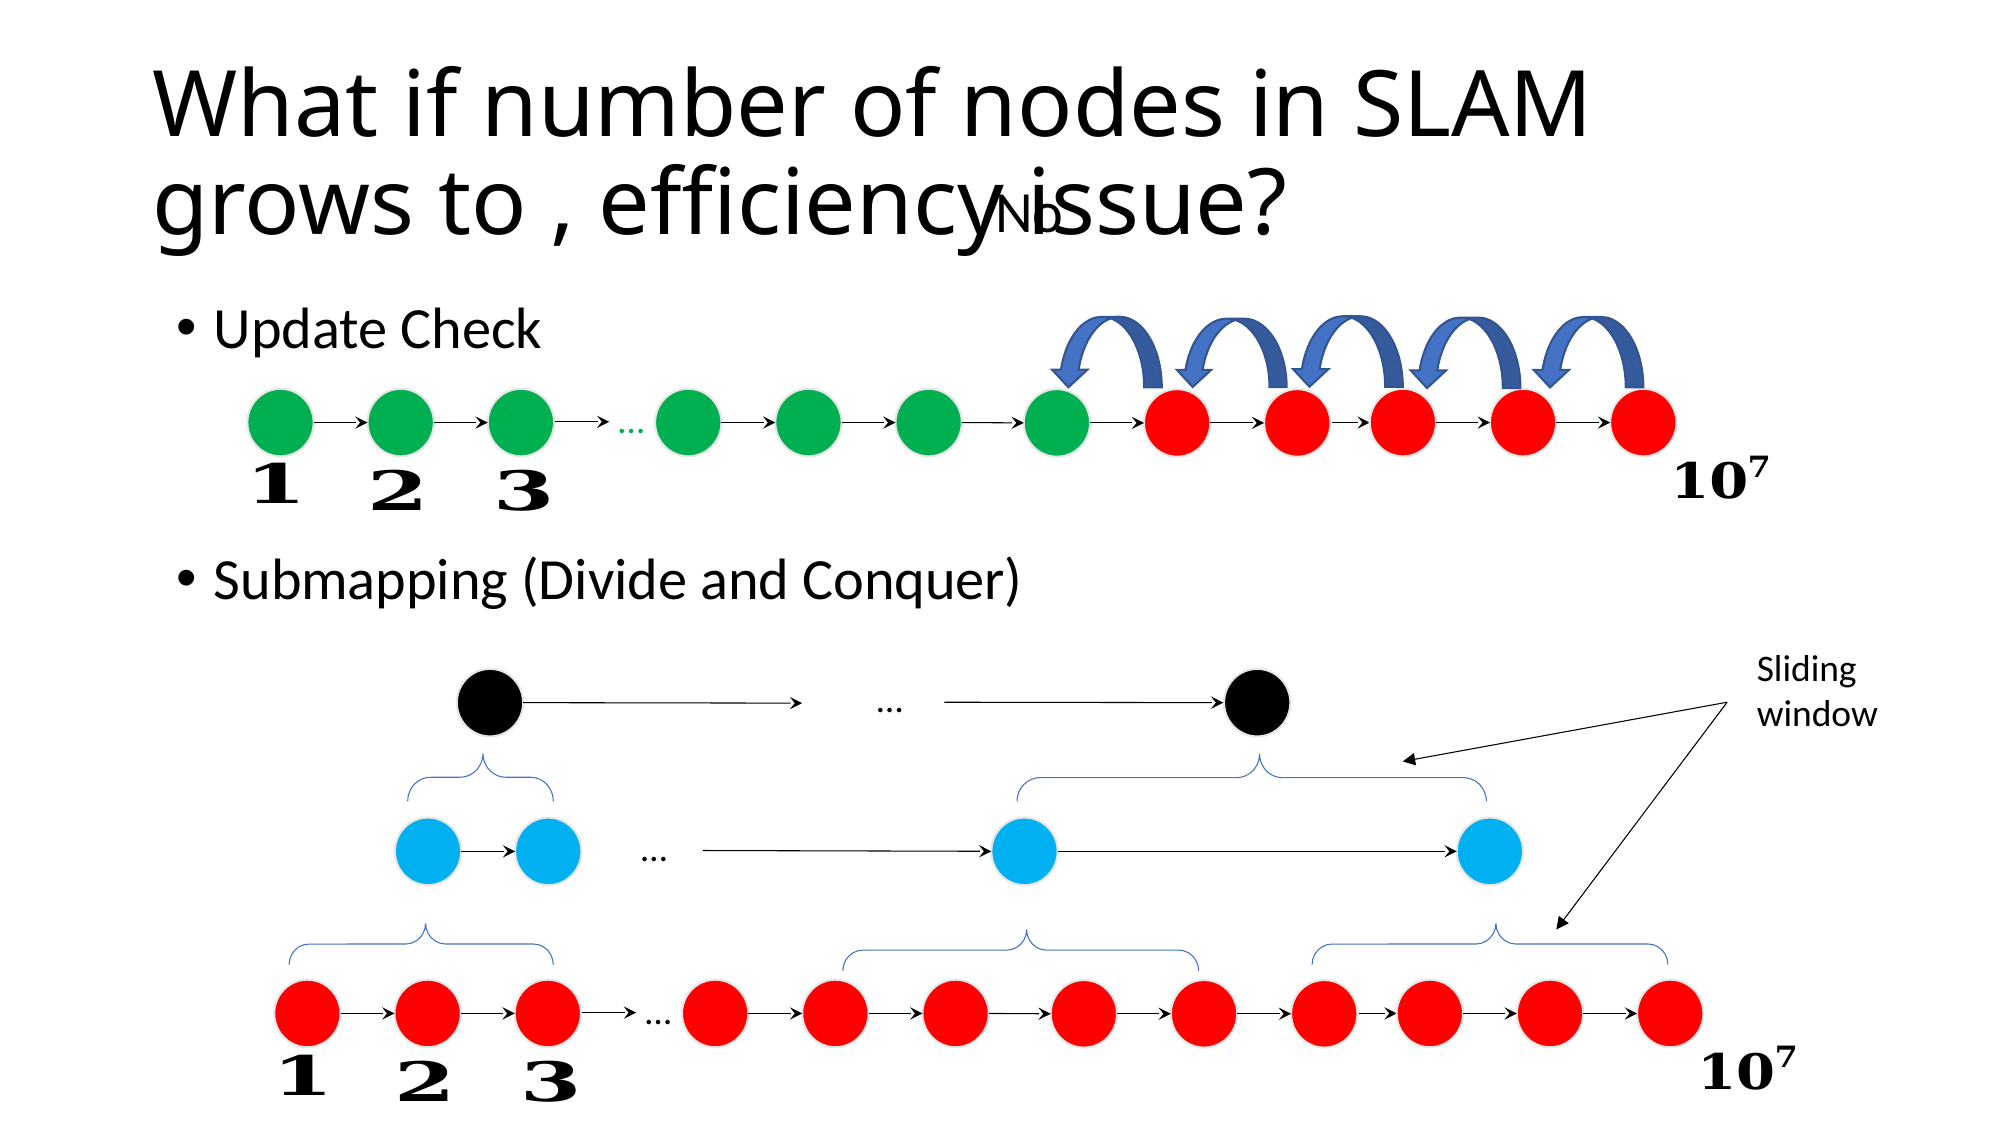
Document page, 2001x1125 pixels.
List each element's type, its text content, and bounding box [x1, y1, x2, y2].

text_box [1556, 762, 1728, 930]
text_box [1531, 315, 1645, 388]
text_box [514, 816, 583, 887]
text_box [245, 388, 1773, 524]
text_box [1408, 316, 1522, 388]
text_box [407, 753, 554, 802]
text_box [1223, 667, 1292, 738]
text_box … [862, 667, 945, 728]
text_box [1290, 315, 1404, 388]
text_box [272, 979, 1800, 1115]
list Update Check Submapping (Divide and Conquer) [161, 290, 1887, 1005]
text_box Sliding window [1742, 636, 1972, 742]
text_box [1311, 923, 1669, 965]
text_box [842, 929, 1200, 971]
text_box [1455, 816, 1525, 887]
text_box [393, 816, 463, 887]
text_box [1016, 753, 1487, 802]
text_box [1402, 702, 1728, 762]
text_box [288, 923, 554, 965]
text_box [1049, 315, 1163, 388]
text_box [1174, 317, 1288, 388]
text_box No [980, 166, 1079, 252]
text_box … [626, 816, 710, 876]
text_box [990, 816, 1059, 887]
text_box [455, 667, 525, 738]
